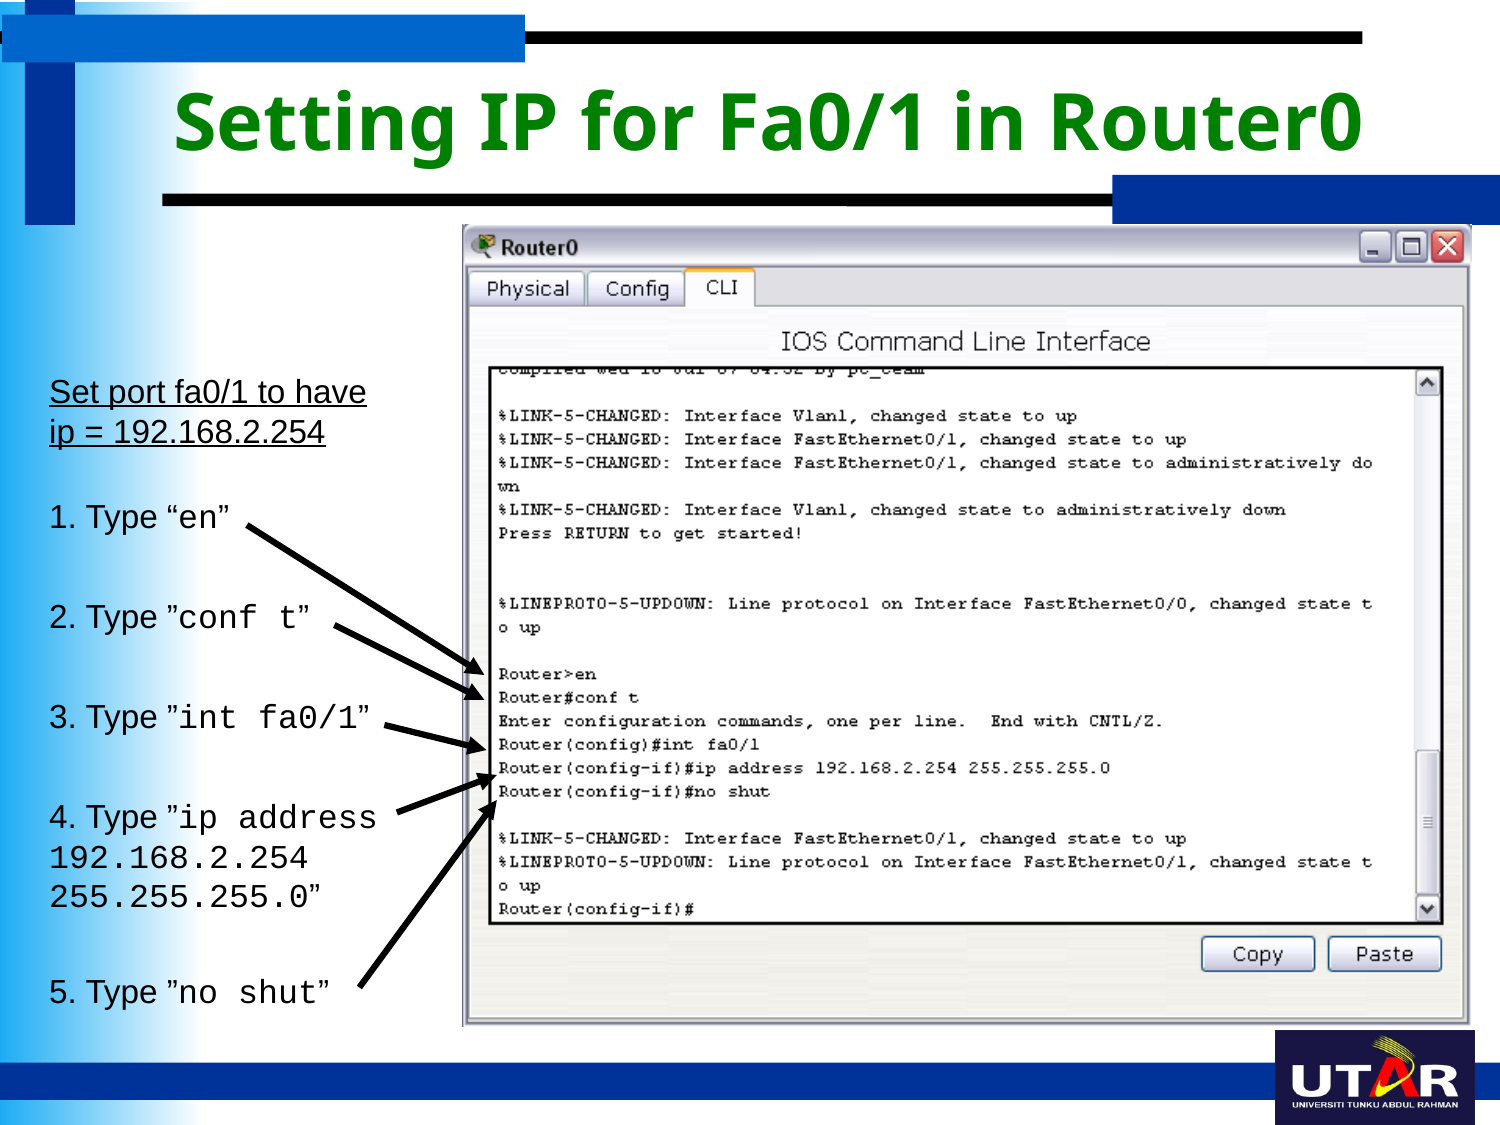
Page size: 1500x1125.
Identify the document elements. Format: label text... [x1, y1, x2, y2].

title Setting IP for Fa0/1 in Router0 [74, 49, 1463, 188]
text_box 1. Type “en” [34, 487, 272, 543]
text_box Set port fa0/1 to have ip = 192.168.2.254 [34, 362, 410, 457]
text_box 2. Type ”conf t” [34, 587, 347, 643]
text_box 5. Type ”no shut” [34, 962, 385, 1018]
text_box 4. Type ”ip address 192.168.2.254 255.255.255.0” [34, 787, 410, 922]
picture [462, 224, 1473, 1027]
picture [1275, 1030, 1475, 1125]
text_box 3. Type ”int fa0/1” [34, 687, 410, 743]
